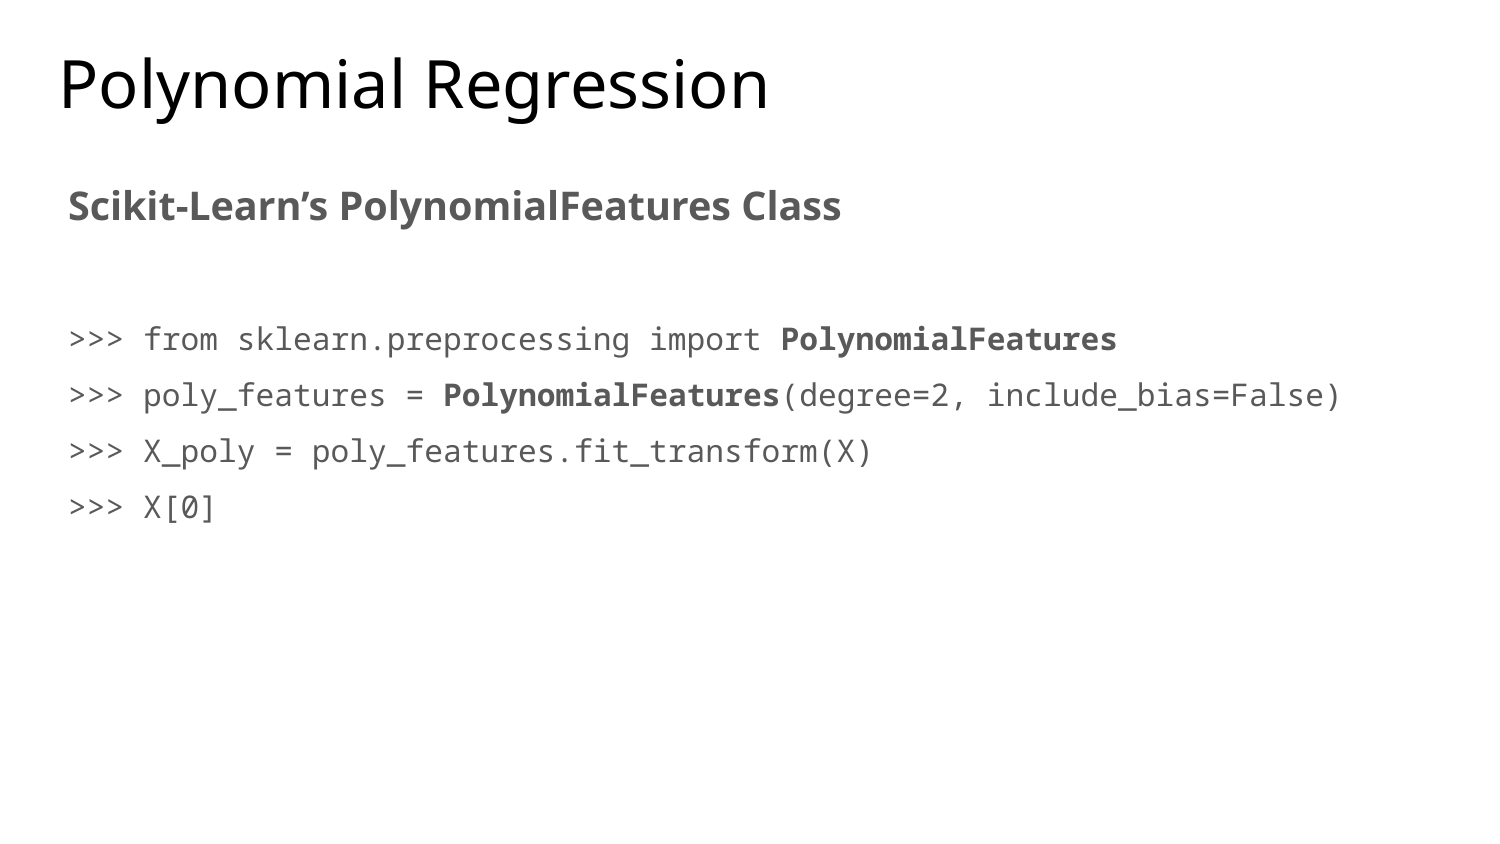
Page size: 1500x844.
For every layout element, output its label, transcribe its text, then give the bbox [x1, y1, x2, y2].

text_box Scikit-Learn’s PolynomialFeatures Class >>> from sklearn.preprocessing import PolynomialFeatures >>> poly_features = PolynomialFeatures(degree=2, include_bias=False) >>> X_poly = poly_features.fit_transform(X) >>> X[0] [58, 147, 1442, 789]
text_box Polynomial Regression [58, 36, 1442, 138]
